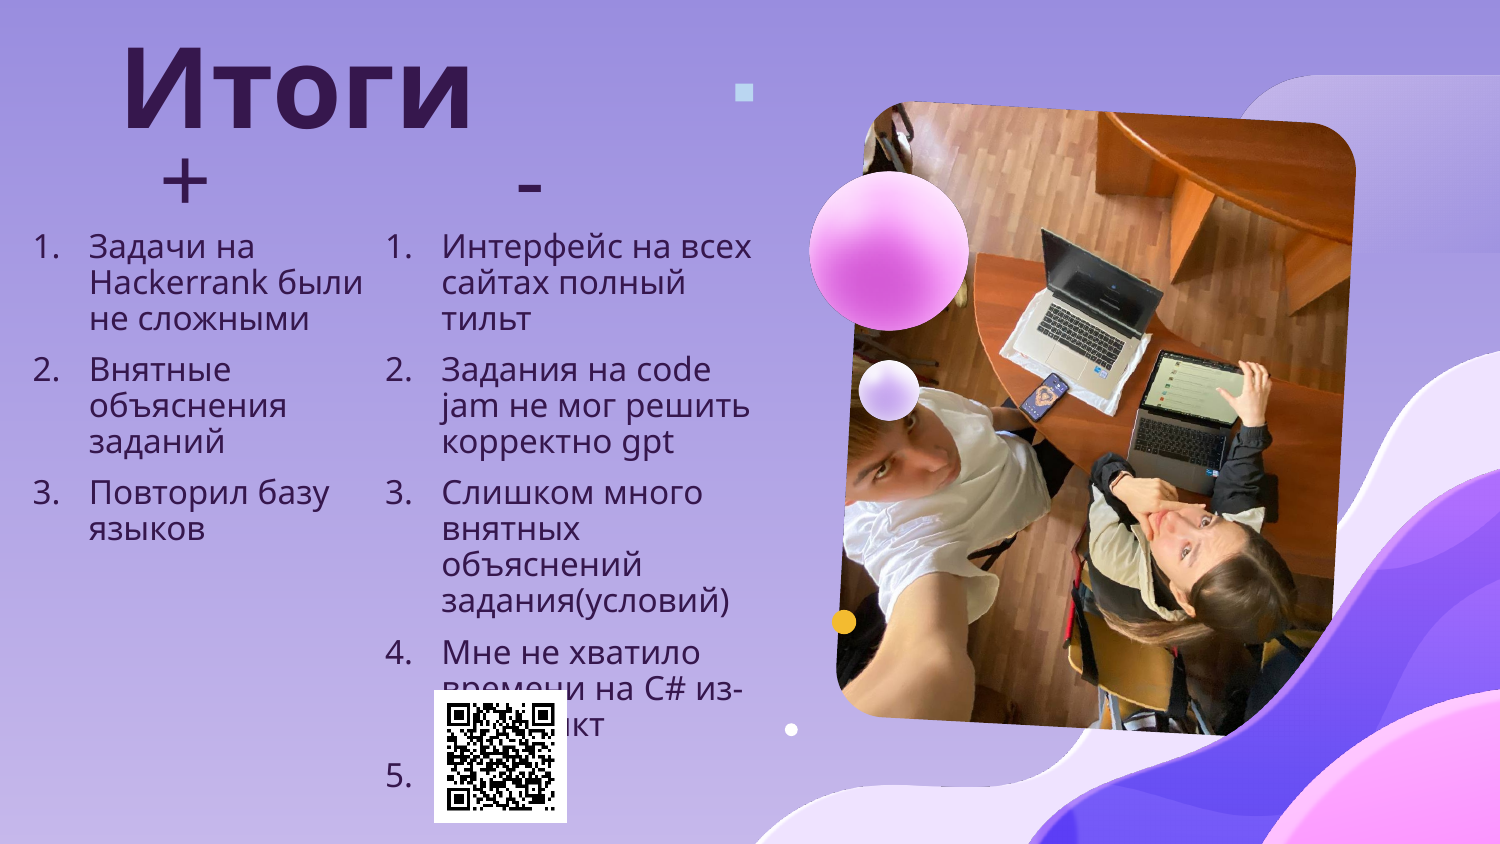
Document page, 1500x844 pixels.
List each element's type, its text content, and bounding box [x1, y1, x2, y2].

picture [708, 69, 1500, 844]
text_box Задачи на Hackerrank были не сложными Внятные объяснения заданий Повторил базу языков [17, 222, 370, 564]
text_box - [500, 127, 567, 215]
picture [434, 690, 567, 823]
list + [144, 158, 211, 215]
text_box Интерфейс на всех сайтах полный тильт Задания на code jam не мог решить корректно gpt Слишком много внятных объяснений задания(условий) Мне не хватило времени на C# из-за 1 пункт . [370, 222, 784, 792]
text_box Итоги [104, 34, 825, 158]
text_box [735, 83, 857, 737]
